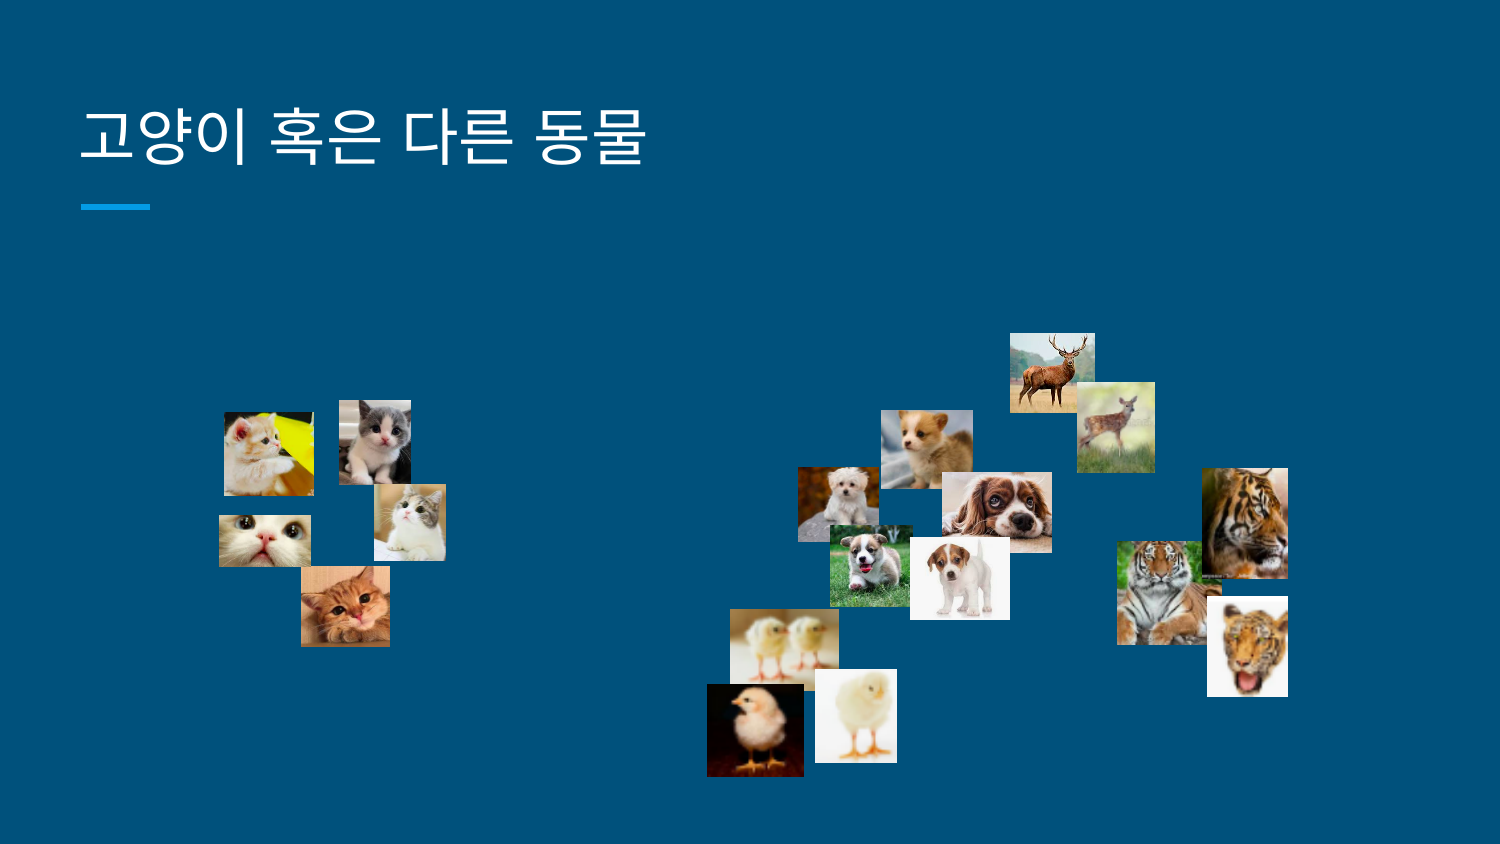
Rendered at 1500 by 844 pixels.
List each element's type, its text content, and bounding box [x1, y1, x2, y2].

picture [799, 411, 1051, 619]
picture [340, 401, 445, 560]
title 고양이 혹은 다른 동물 [63, 75, 1437, 188]
picture [225, 413, 313, 495]
picture [220, 516, 389, 646]
picture [708, 610, 896, 776]
picture [1118, 469, 1287, 696]
picture [1011, 334, 1154, 472]
